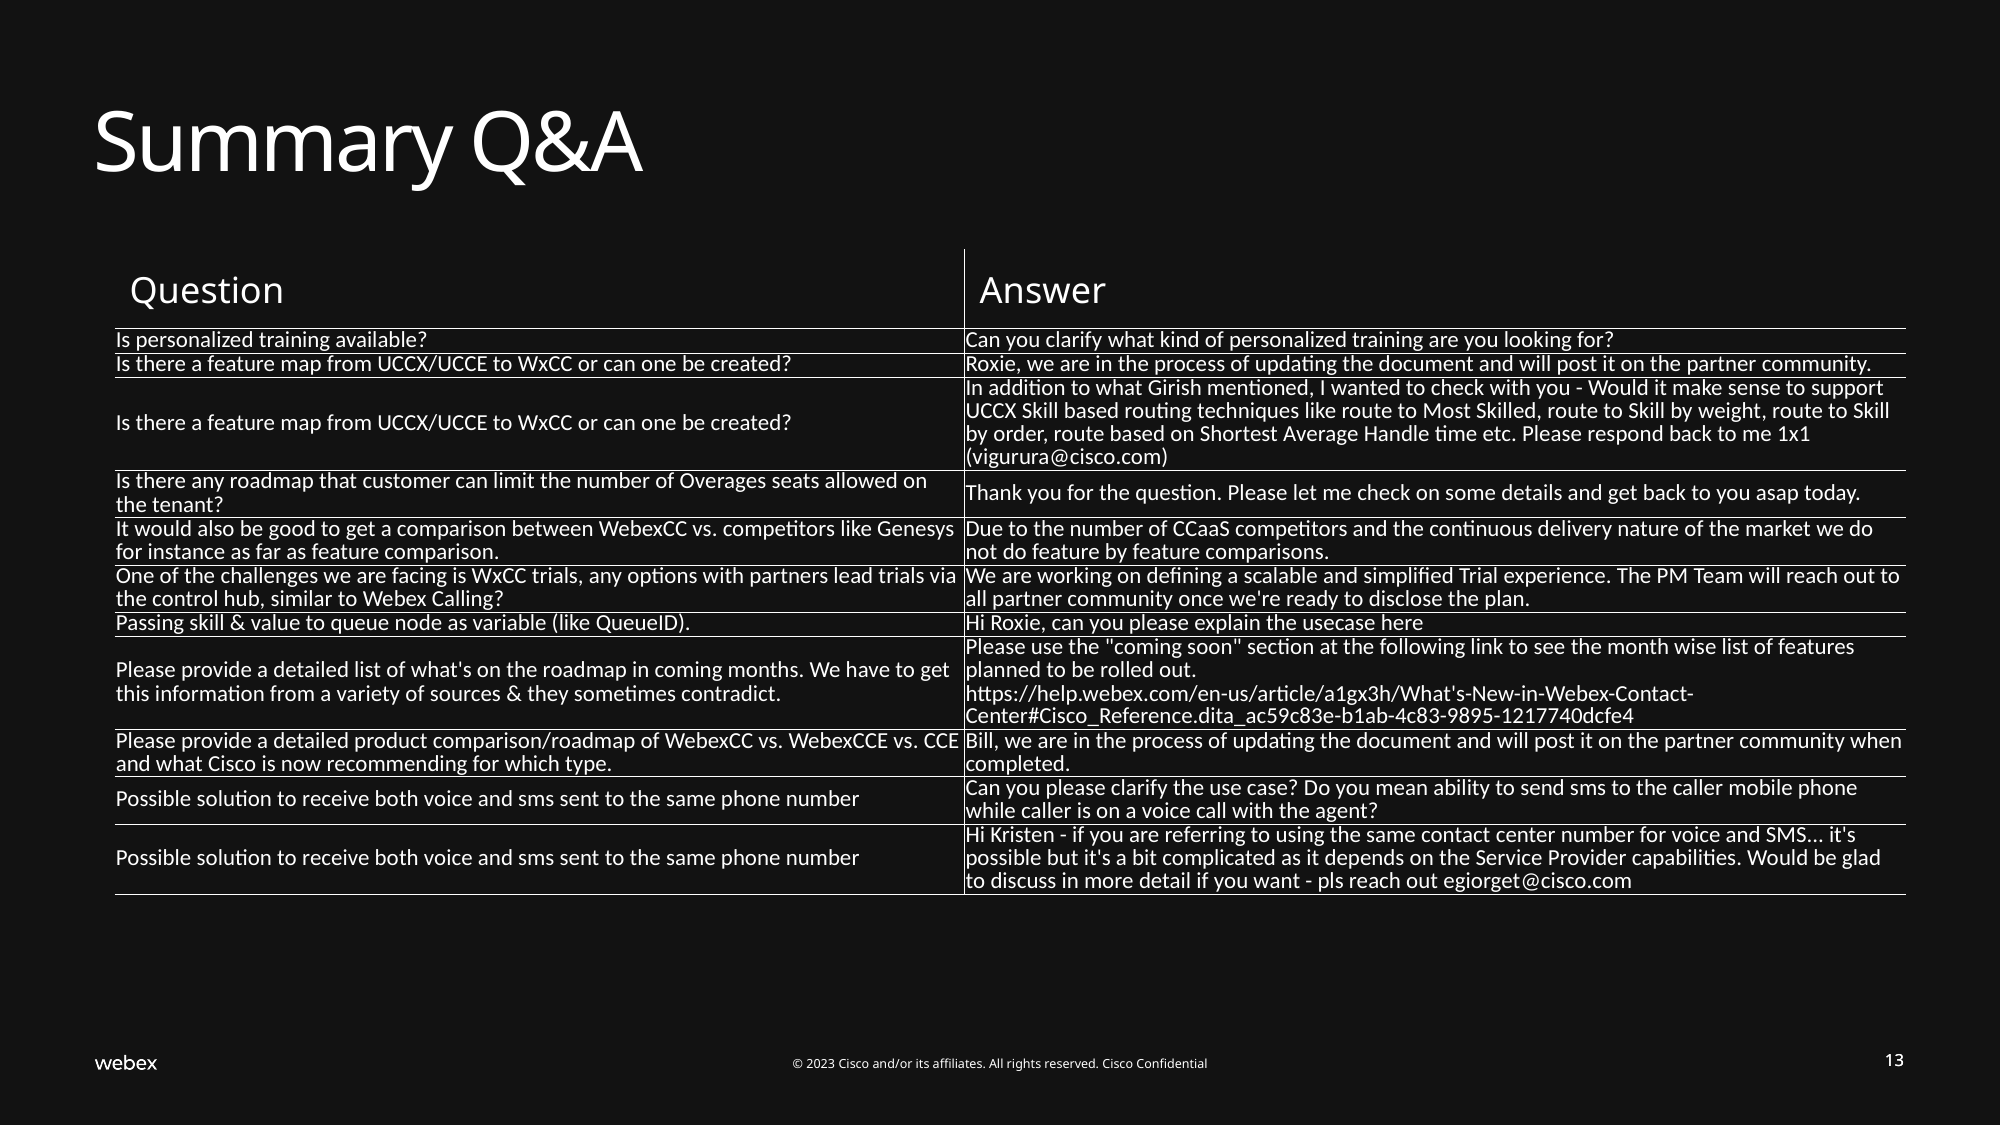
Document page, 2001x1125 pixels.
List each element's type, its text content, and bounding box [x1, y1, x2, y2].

picture [84, 1044, 168, 1081]
table_cell Hi Roxie, can you please explain the usecase here [965, 613, 1906, 636]
table_cell Can you clarify what kind of personalized training are you looking for? [965, 329, 1906, 353]
table_cell Can you please clarify the use case? Do you mean ability to send sms to the caller mobile phone while caller is on a voice call with the agent? [965, 777, 1906, 824]
table_cell Roxie, we are in the process of updating the document and will post it on the partner community. [965, 354, 1906, 377]
table_cell Passing skill & value to queue node as variable (like QueueID). [115, 613, 964, 636]
table_cell Please provide a detailed list of what's on the roadmap in coming months. We have to get this information from a variety of sources & they sometimes contradict. [115, 637, 964, 729]
table_cell Hi Kristen - if you are referring to using the same contact center number for voice and SMS... it's possible but it's a bit complicated as it depends on the Service Provider capabilities. Would be glad to discuss in more detail if you want - pls reach out egiorget@cisco.com [965, 825, 1906, 894]
table_cell Is personalized training available? [115, 329, 964, 353]
table_cell It would also be good to get a comparison between WebexCC vs. competitors like Genesys for instance as far as feature comparison. [115, 518, 964, 565]
table_cell In addition to what Girish mentioned, I wanted to check with you - Would it make sense to support UCCX Skill based routing techniques like route to Most Skilled, route to Skill by weight, route to Skill by order, route based on Shortest Average Handle time etc. Please respond back to me 1x1 (vigurura@cisco.com) [965, 378, 1906, 470]
title Summary Q&A [93, 99, 1907, 191]
table_cell We are working on defining a scalable and simplified Trial experience. The PM Team will reach out to all partner community once we're ready to disclose the plan. [965, 566, 1906, 612]
table_cell Is there a feature map from UCCX/UCCE to WxCC or can one be created? [115, 354, 964, 377]
table_header Question [115, 249, 964, 328]
table_cell Bill, we are in the process of updating the document and will post it on the partner community when completed. [965, 730, 1906, 776]
table_cell Is there a feature map from UCCX/UCCE to WxCC or can one be created? [115, 378, 964, 470]
table_cell Possible solution to receive both voice and sms sent to the same phone number [115, 825, 964, 894]
table_cell Due to the number of CCaaS competitors and the continuous delivery nature of the market we do not do feature by feature comparisons. [965, 518, 1906, 565]
table_cell One of the challenges we are facing is WxCC trials, any options with partners lead trials via the control hub, similar to Webex Calling? [115, 566, 964, 612]
table_cell Possible solution to receive both voice and sms sent to the same phone number [115, 777, 964, 824]
table_cell Please provide a detailed product comparison/roadmap of WebexCC vs. WebexCCE vs. CCE and what Cisco is now recommending for which type. [115, 730, 964, 776]
table_cell Please use the "coming soon" section at the following link to see the month wise list of features planned to be rolled out. https://help.webex.com/en-us/article/a1gx3h/What's-New-in-Webex-Contact-Center#Cisco_Reference.dita_ac59c83e-b1ab-4c83-9895-1217740dcfe4 [965, 637, 1906, 729]
table_header Answer [965, 249, 1906, 328]
table_cell Thank you for the question. Please let me check on some details and get back to you asap today. [965, 471, 1906, 517]
table_cell Is there any roadmap that customer can limit the number of Overages seats allowed on the tenant? [115, 471, 964, 517]
